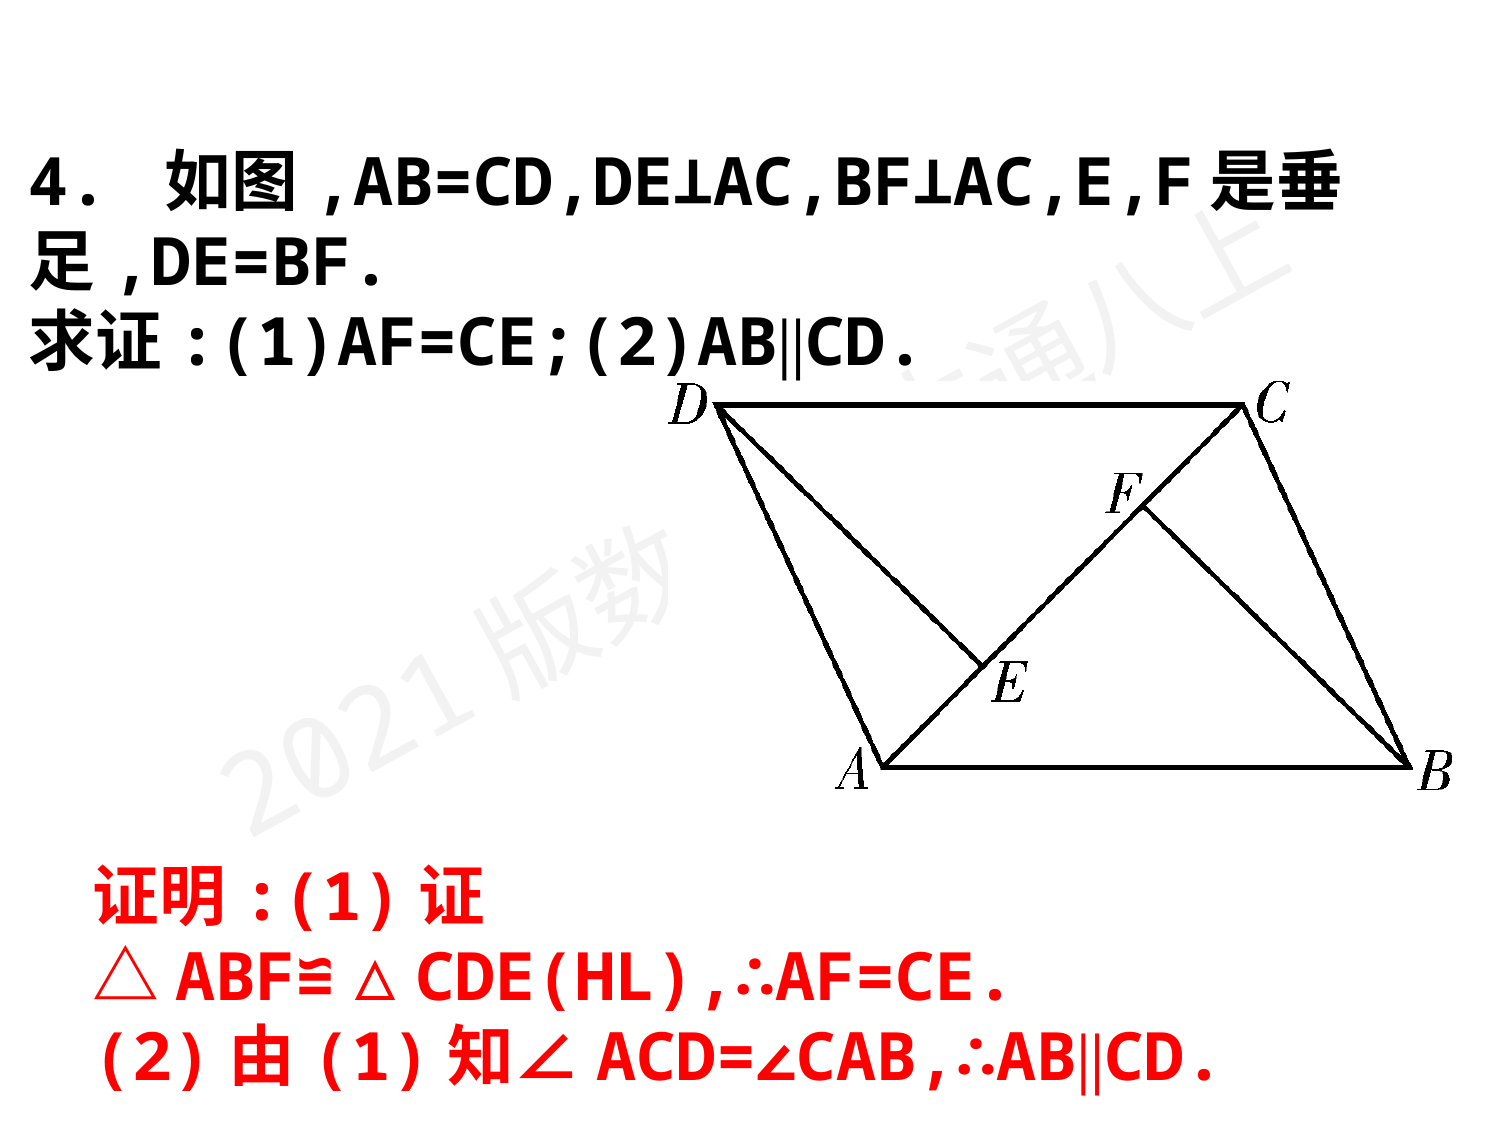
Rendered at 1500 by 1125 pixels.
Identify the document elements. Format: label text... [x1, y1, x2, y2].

text_box 证明:(1)证△ABF≌△CDE(HL),∴AF=CE. (2)由(1)知∠ACD=∠CAB,∴AB∥CD. [78, 846, 1422, 1101]
text_box 4. 如图,AB=CD,DE⊥AC,BF⊥AC,E,F是垂足,DE=BF. 求证:(1)AF=CE;(2)AB∥CD. [13, 131, 1500, 387]
picture [667, 381, 1452, 790]
